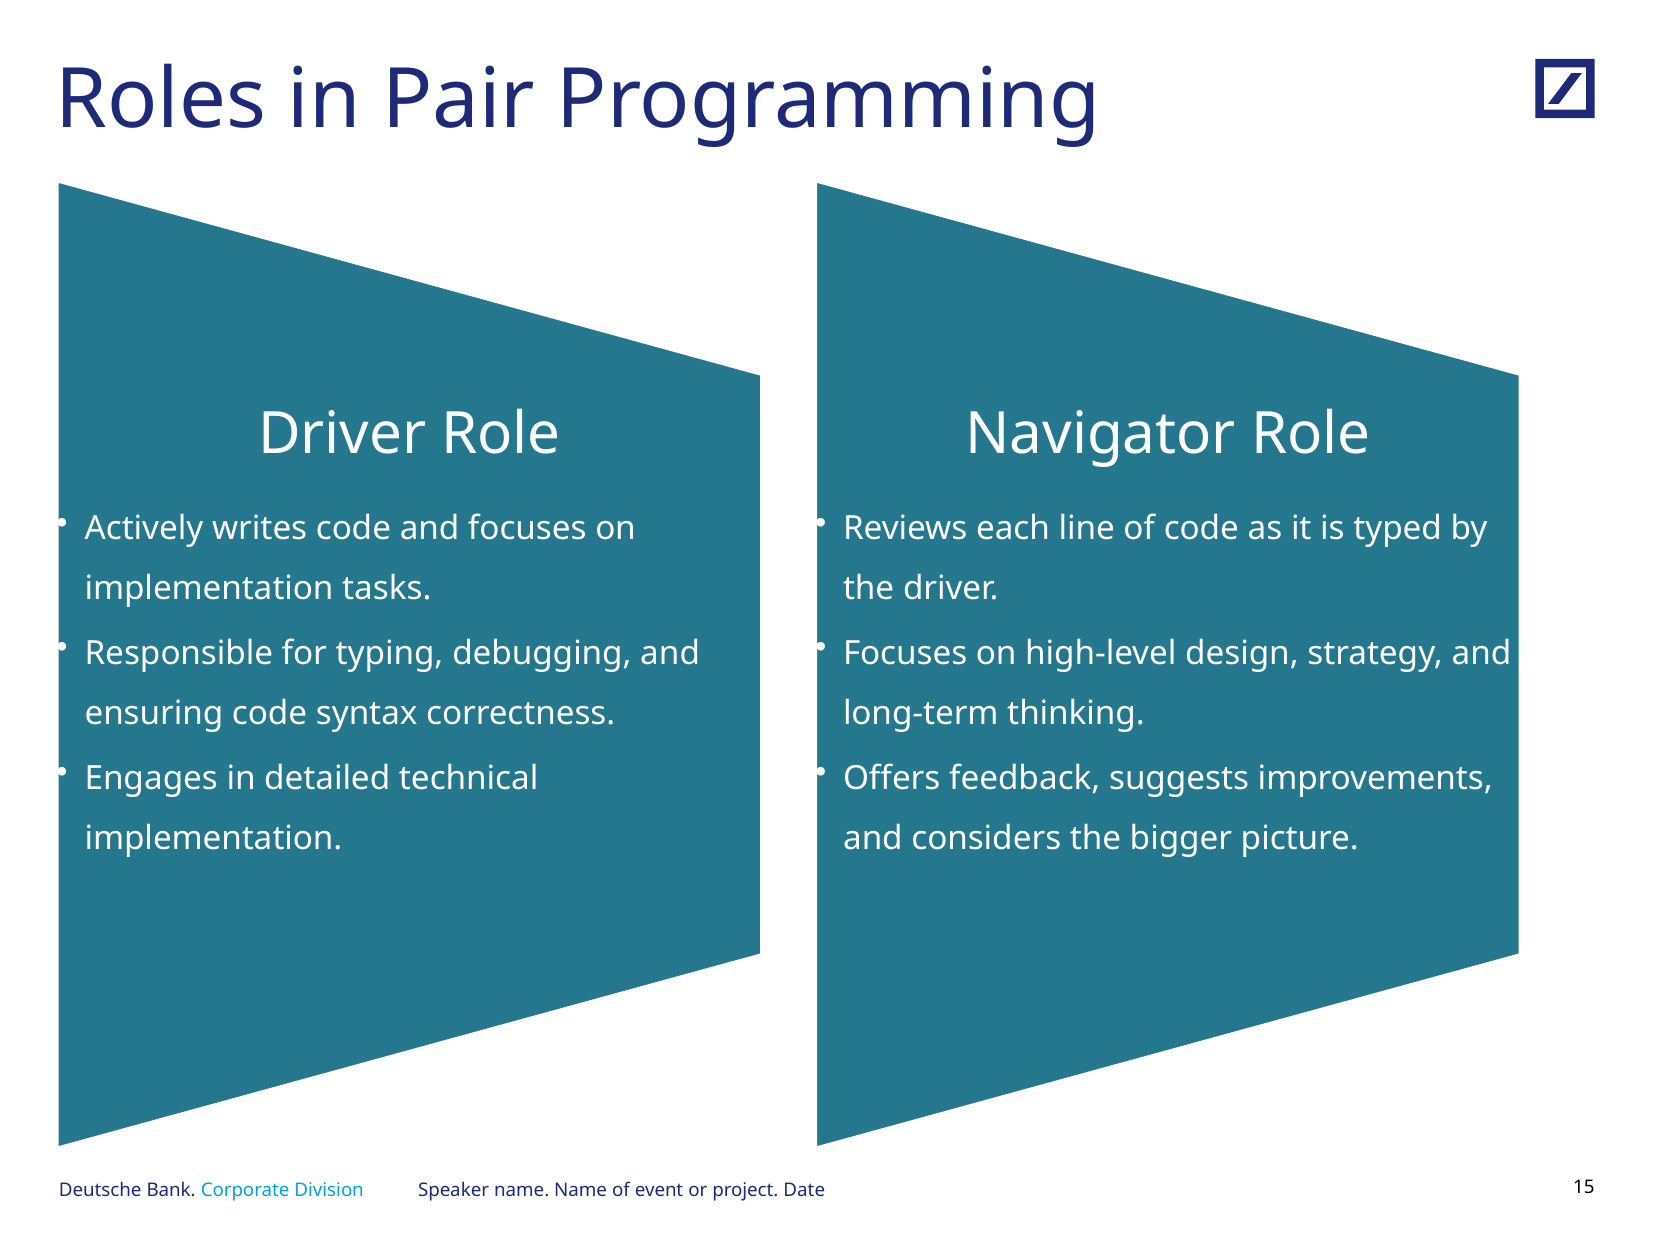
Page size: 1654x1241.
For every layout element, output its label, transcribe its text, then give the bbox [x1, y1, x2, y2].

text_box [55, 179, 1522, 1150]
footer Speaker name. Name of event or project. Date [418, 1181, 1228, 1211]
title Roles in Pair Programming [55, 55, 1477, 148]
slide_number 14 [1535, 1181, 1595, 1211]
